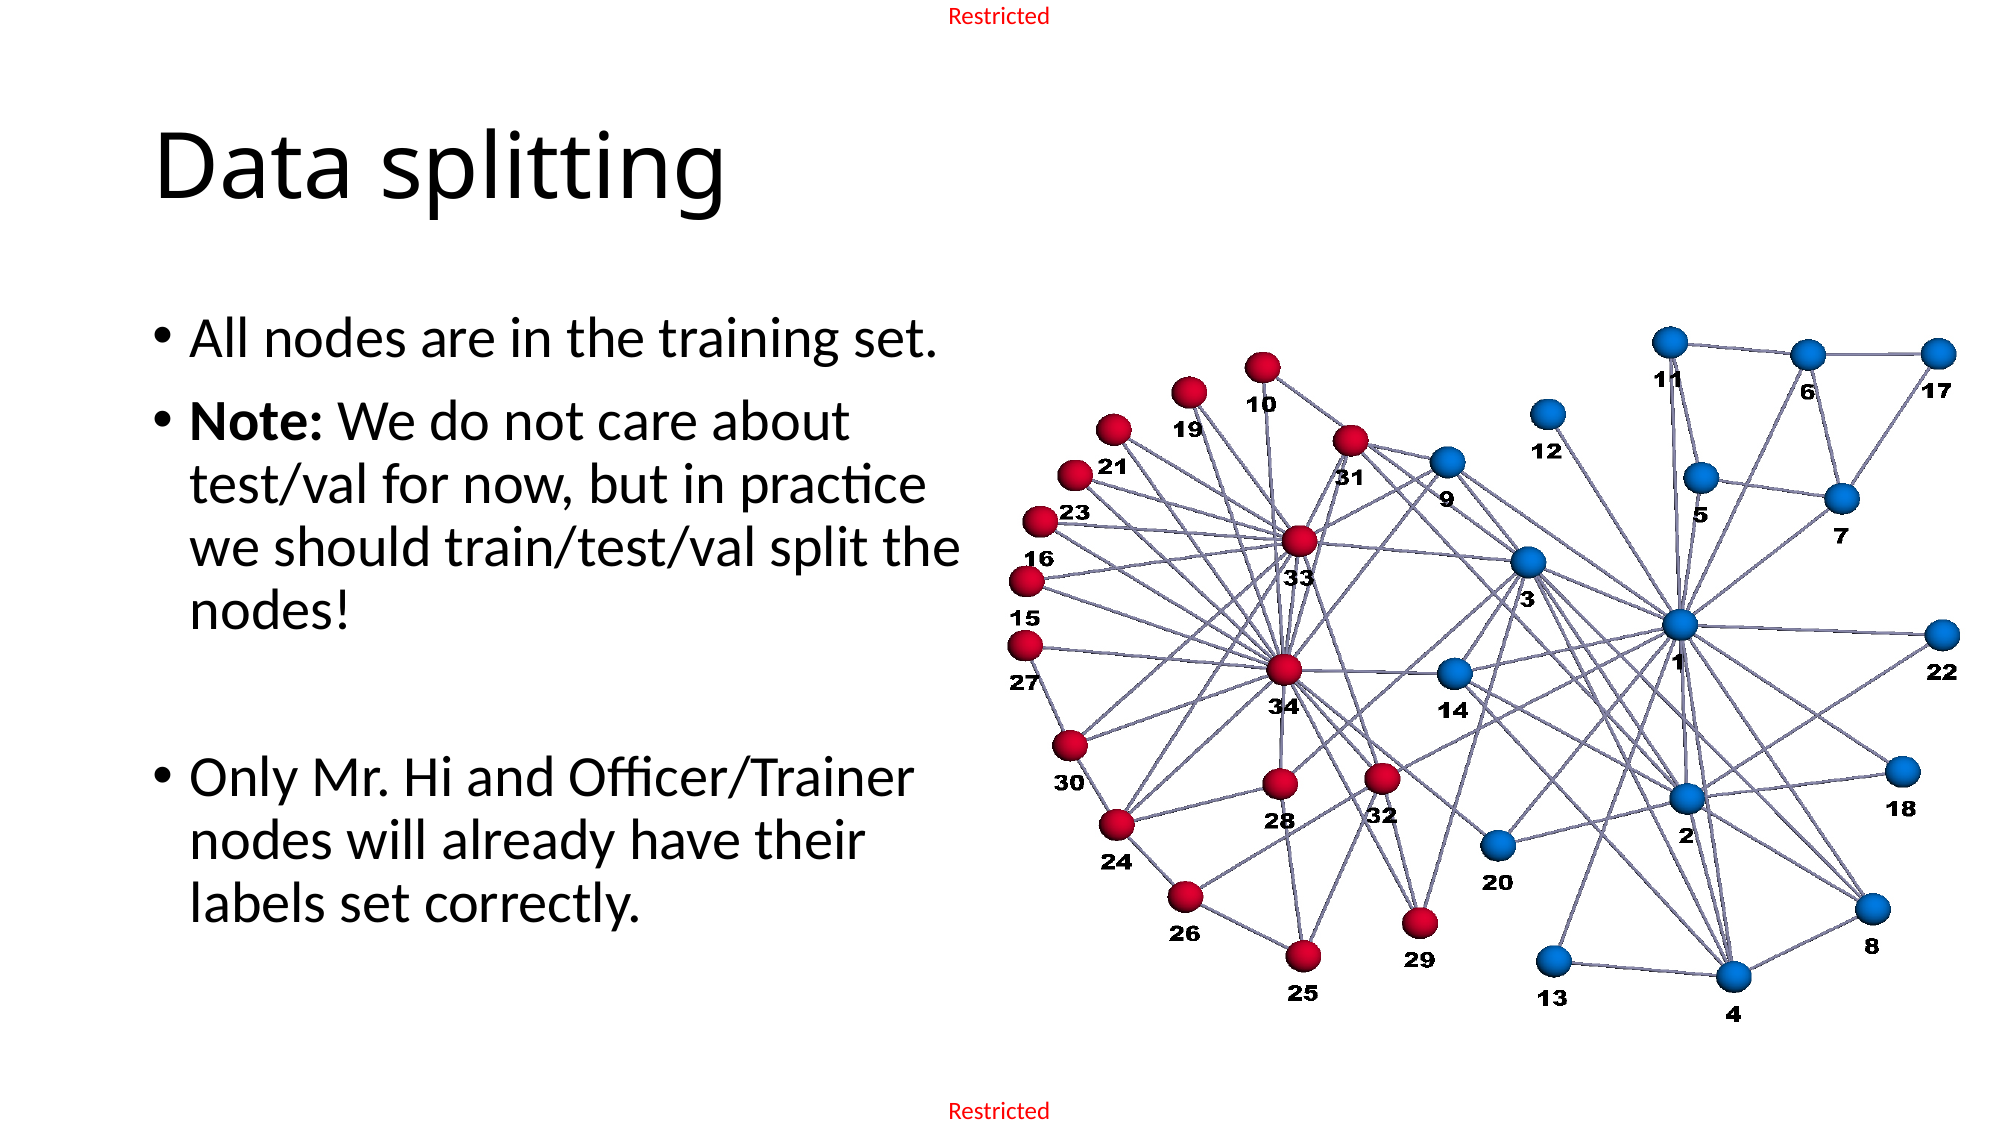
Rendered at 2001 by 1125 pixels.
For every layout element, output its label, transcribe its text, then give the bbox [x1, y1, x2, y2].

title Data splitting [137, 59, 1863, 278]
picture [987, 317, 1980, 1031]
list All nodes are in the training set. Note: We do not care about test/val for now, but in practice we should train/test/val split the nodes! Only Mr. Hi and Officer/Trainer nodes will already have their labels set correctly. [137, 299, 988, 1014]
